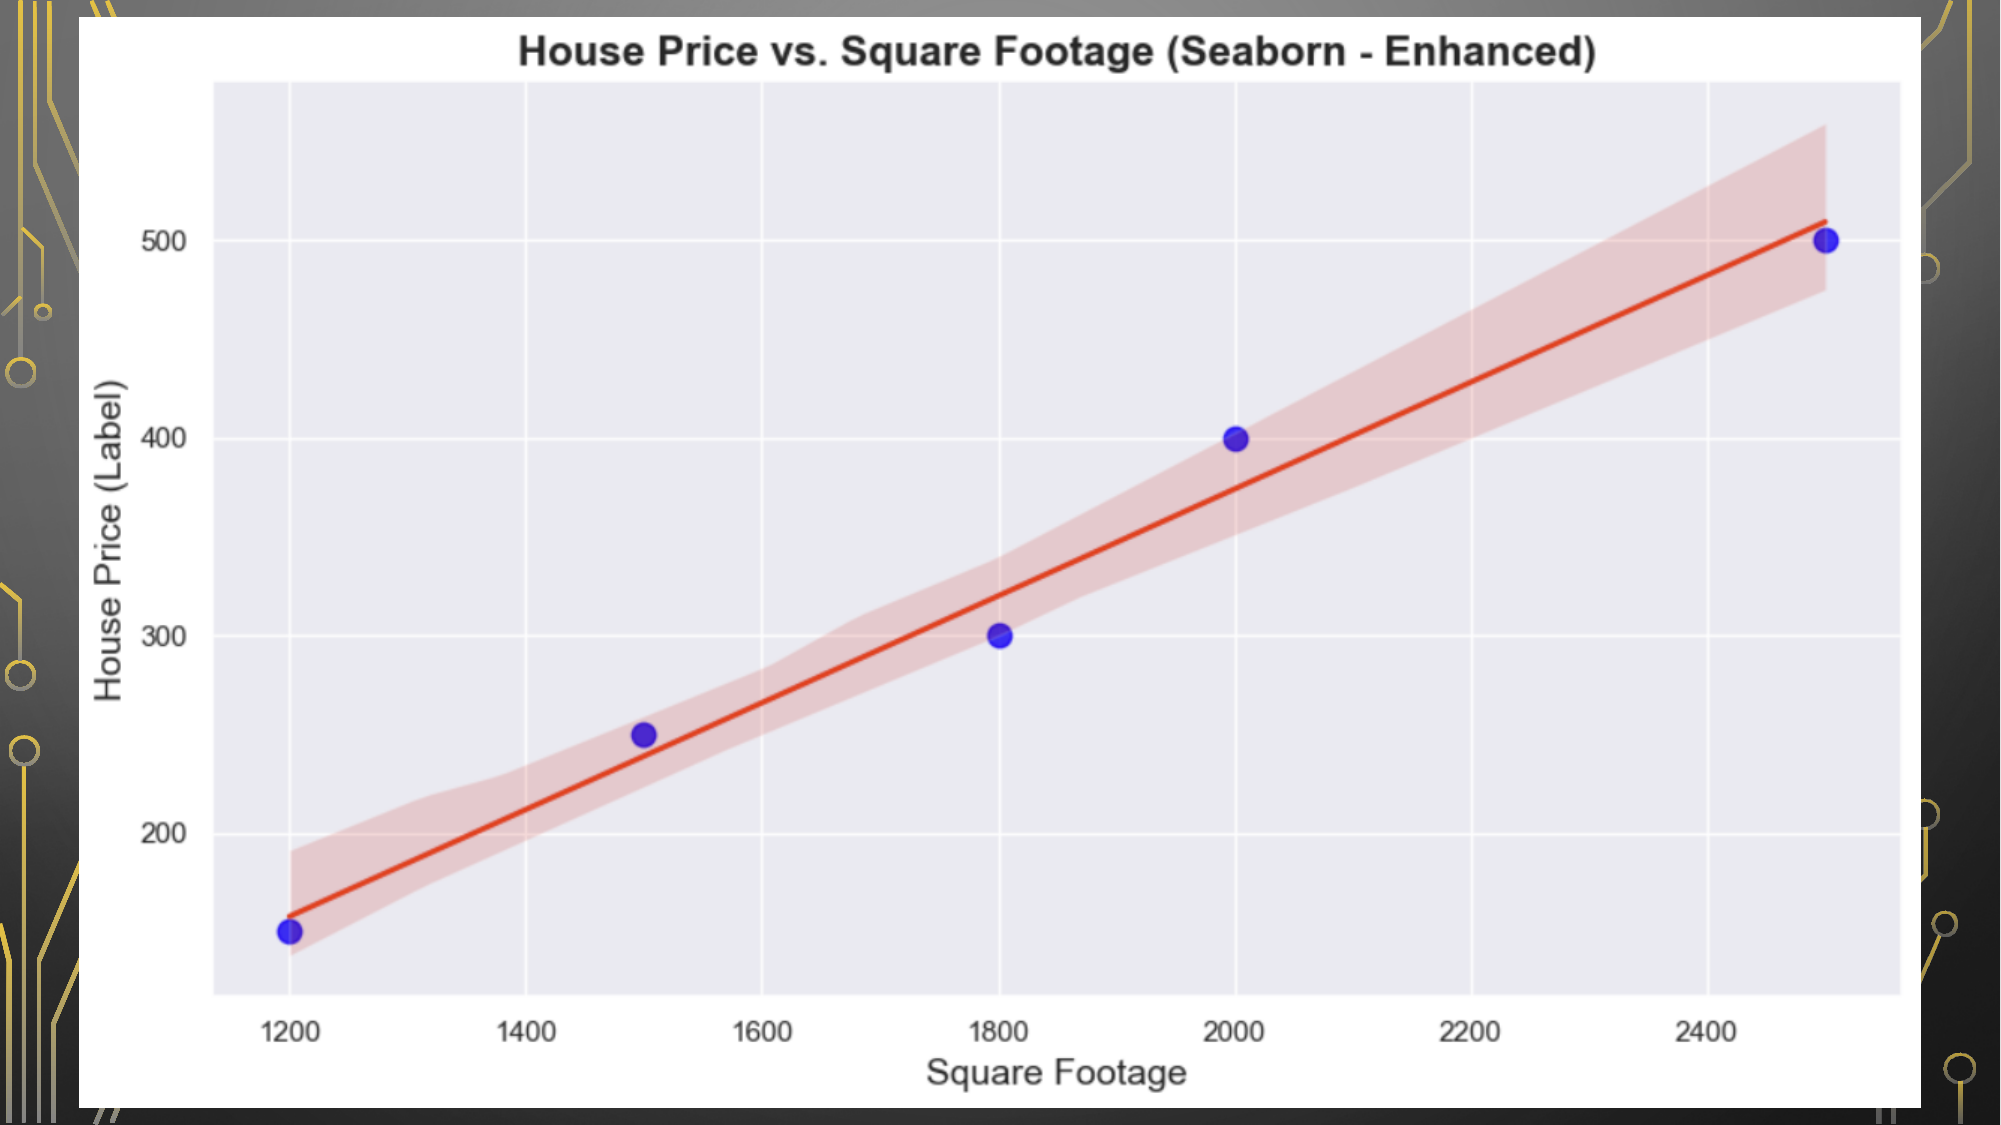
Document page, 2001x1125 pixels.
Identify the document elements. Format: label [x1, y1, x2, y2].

picture [79, 17, 1921, 1108]
